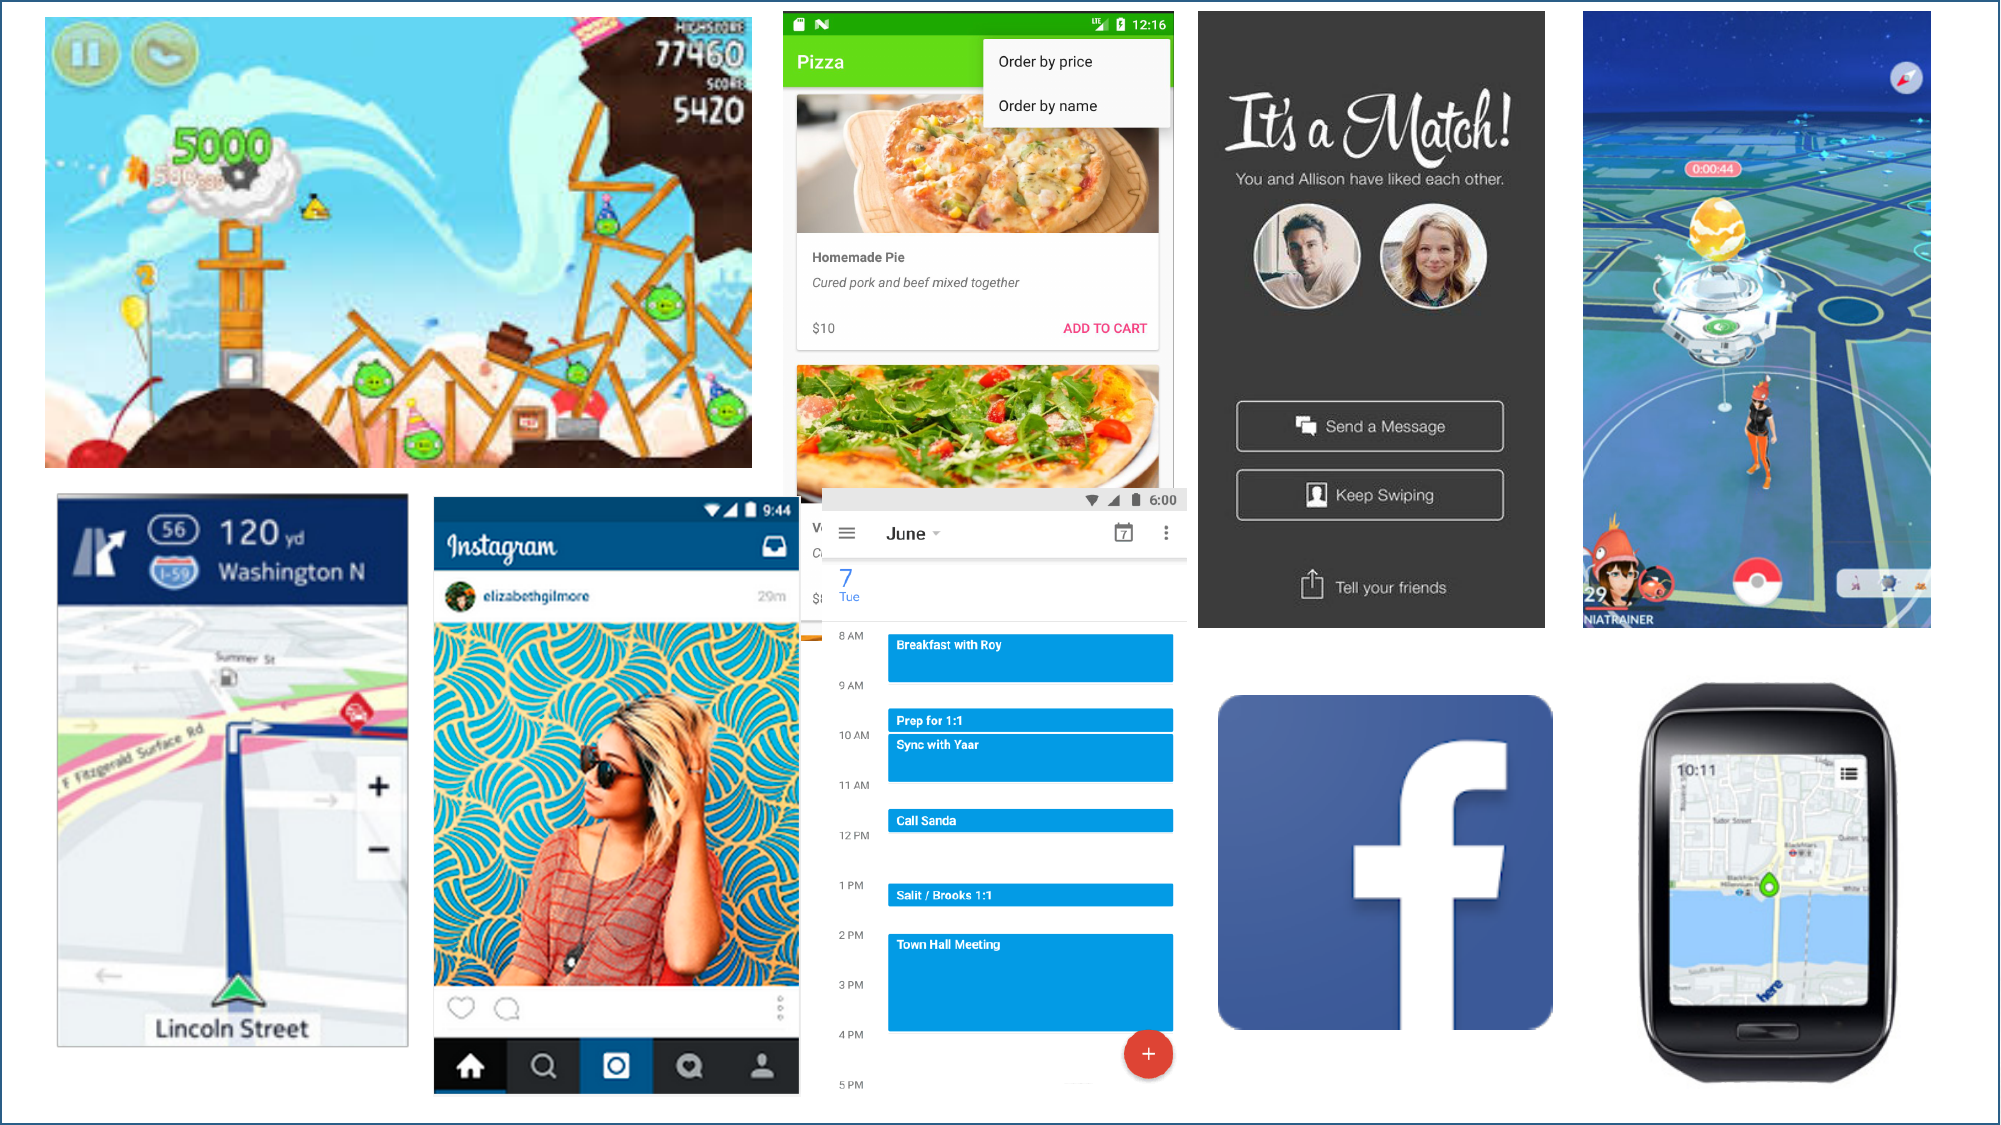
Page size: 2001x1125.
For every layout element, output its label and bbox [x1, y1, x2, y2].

text_box [0, 0, 2000, 1125]
picture [42, 11, 1187, 1097]
picture [1637, 675, 1904, 1089]
picture [1218, 695, 1553, 1031]
picture [1583, 11, 1931, 629]
picture [1198, 11, 1545, 629]
